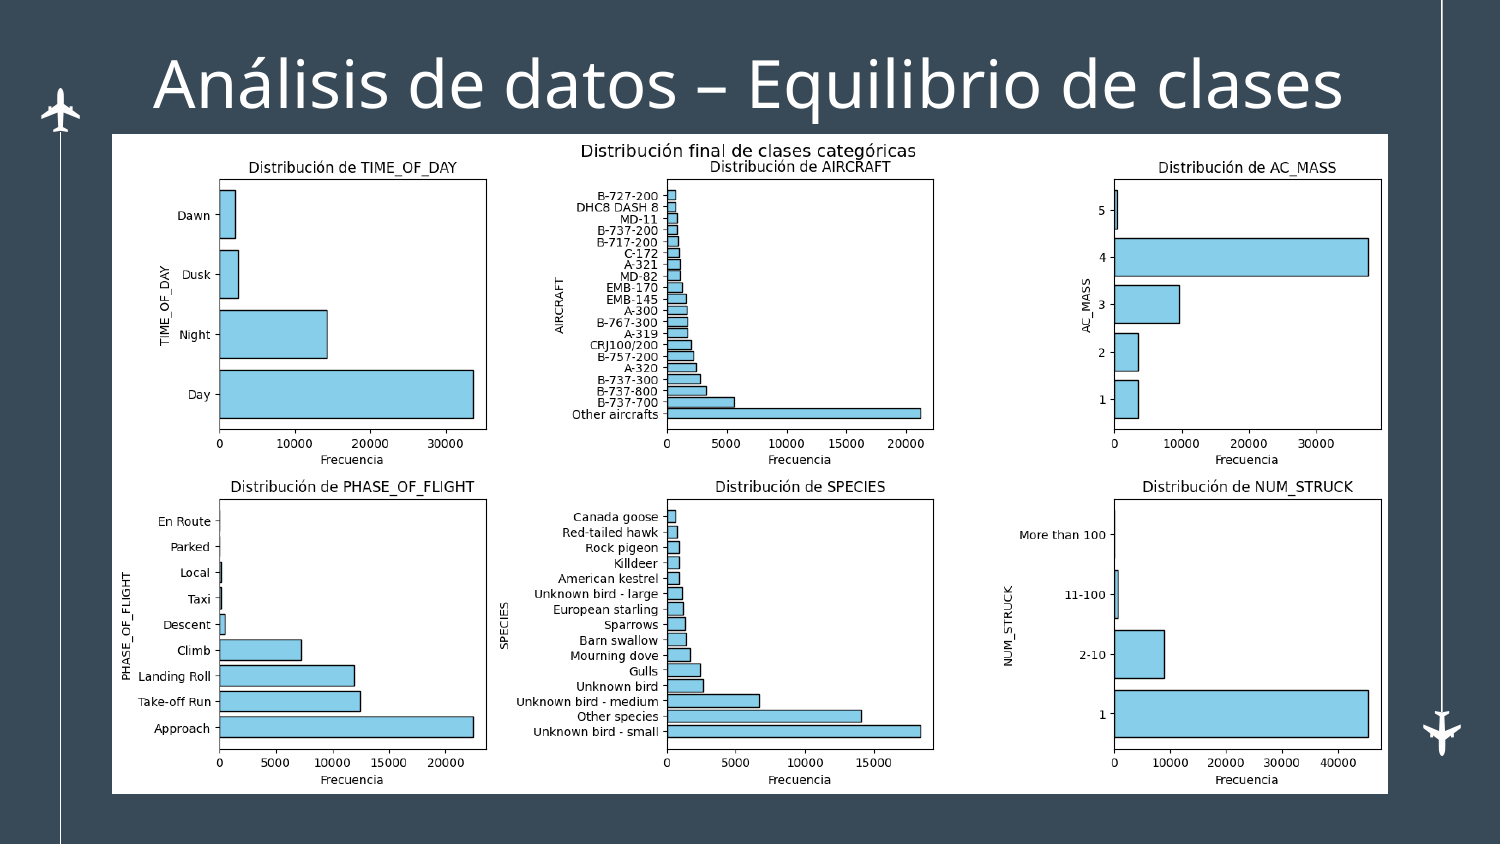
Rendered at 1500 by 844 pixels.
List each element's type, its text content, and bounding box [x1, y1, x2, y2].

picture [38, 88, 83, 132]
picture [1420, 711, 1464, 756]
title Análisis de datos – Equilibrio de clases [118, 27, 1382, 122]
picture [112, 134, 1388, 795]
